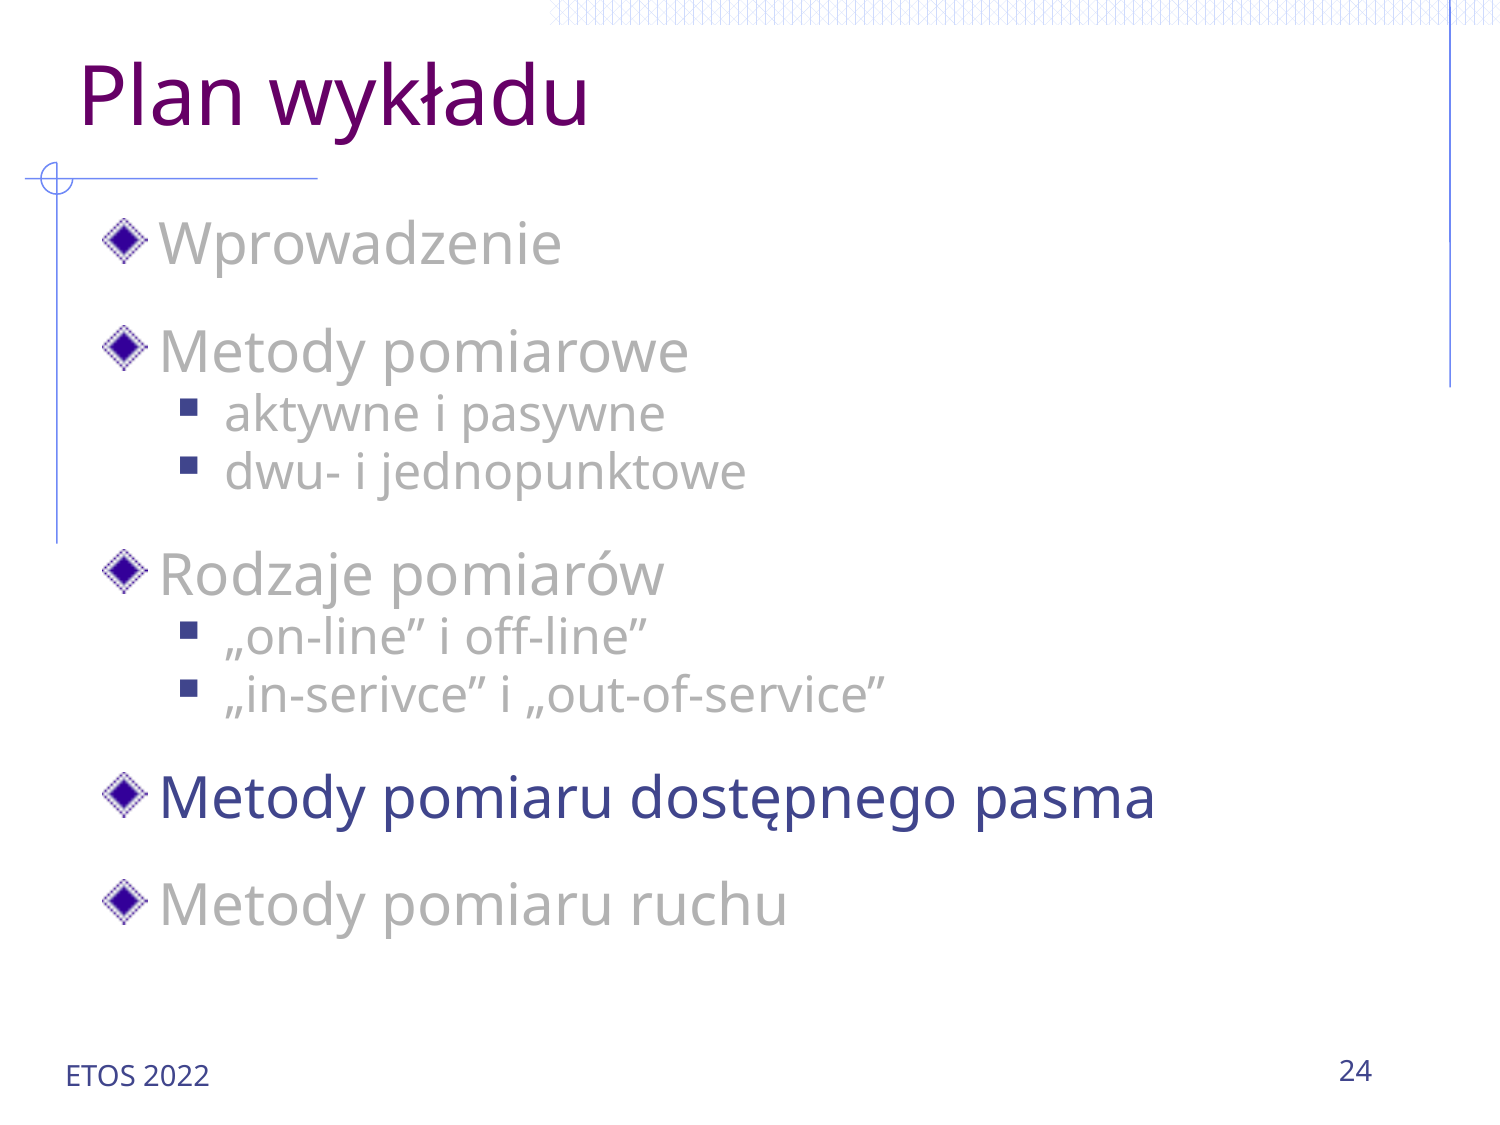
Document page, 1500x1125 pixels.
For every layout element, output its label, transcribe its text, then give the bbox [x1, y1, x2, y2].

picture [102, 549, 148, 594]
picture [102, 325, 148, 371]
slide_number ETOS 2022 [50, 1025, 363, 1100]
picture [102, 218, 148, 264]
picture [102, 879, 148, 925]
list Wprowadzenie Metody pomiarowe aktywne i pasywne dwu- i jednopunktowe Rodzaje pomiarów „on-line” i off-line” „in-serivce” i „out-of-service” Metody pomiaru dostępnego pasma Metody pomiaru ruchu [87, 212, 1413, 988]
title Plan wykładu [62, 37, 1425, 150]
picture [102, 772, 148, 818]
slide_number 24 [1074, 1025, 1388, 1100]
